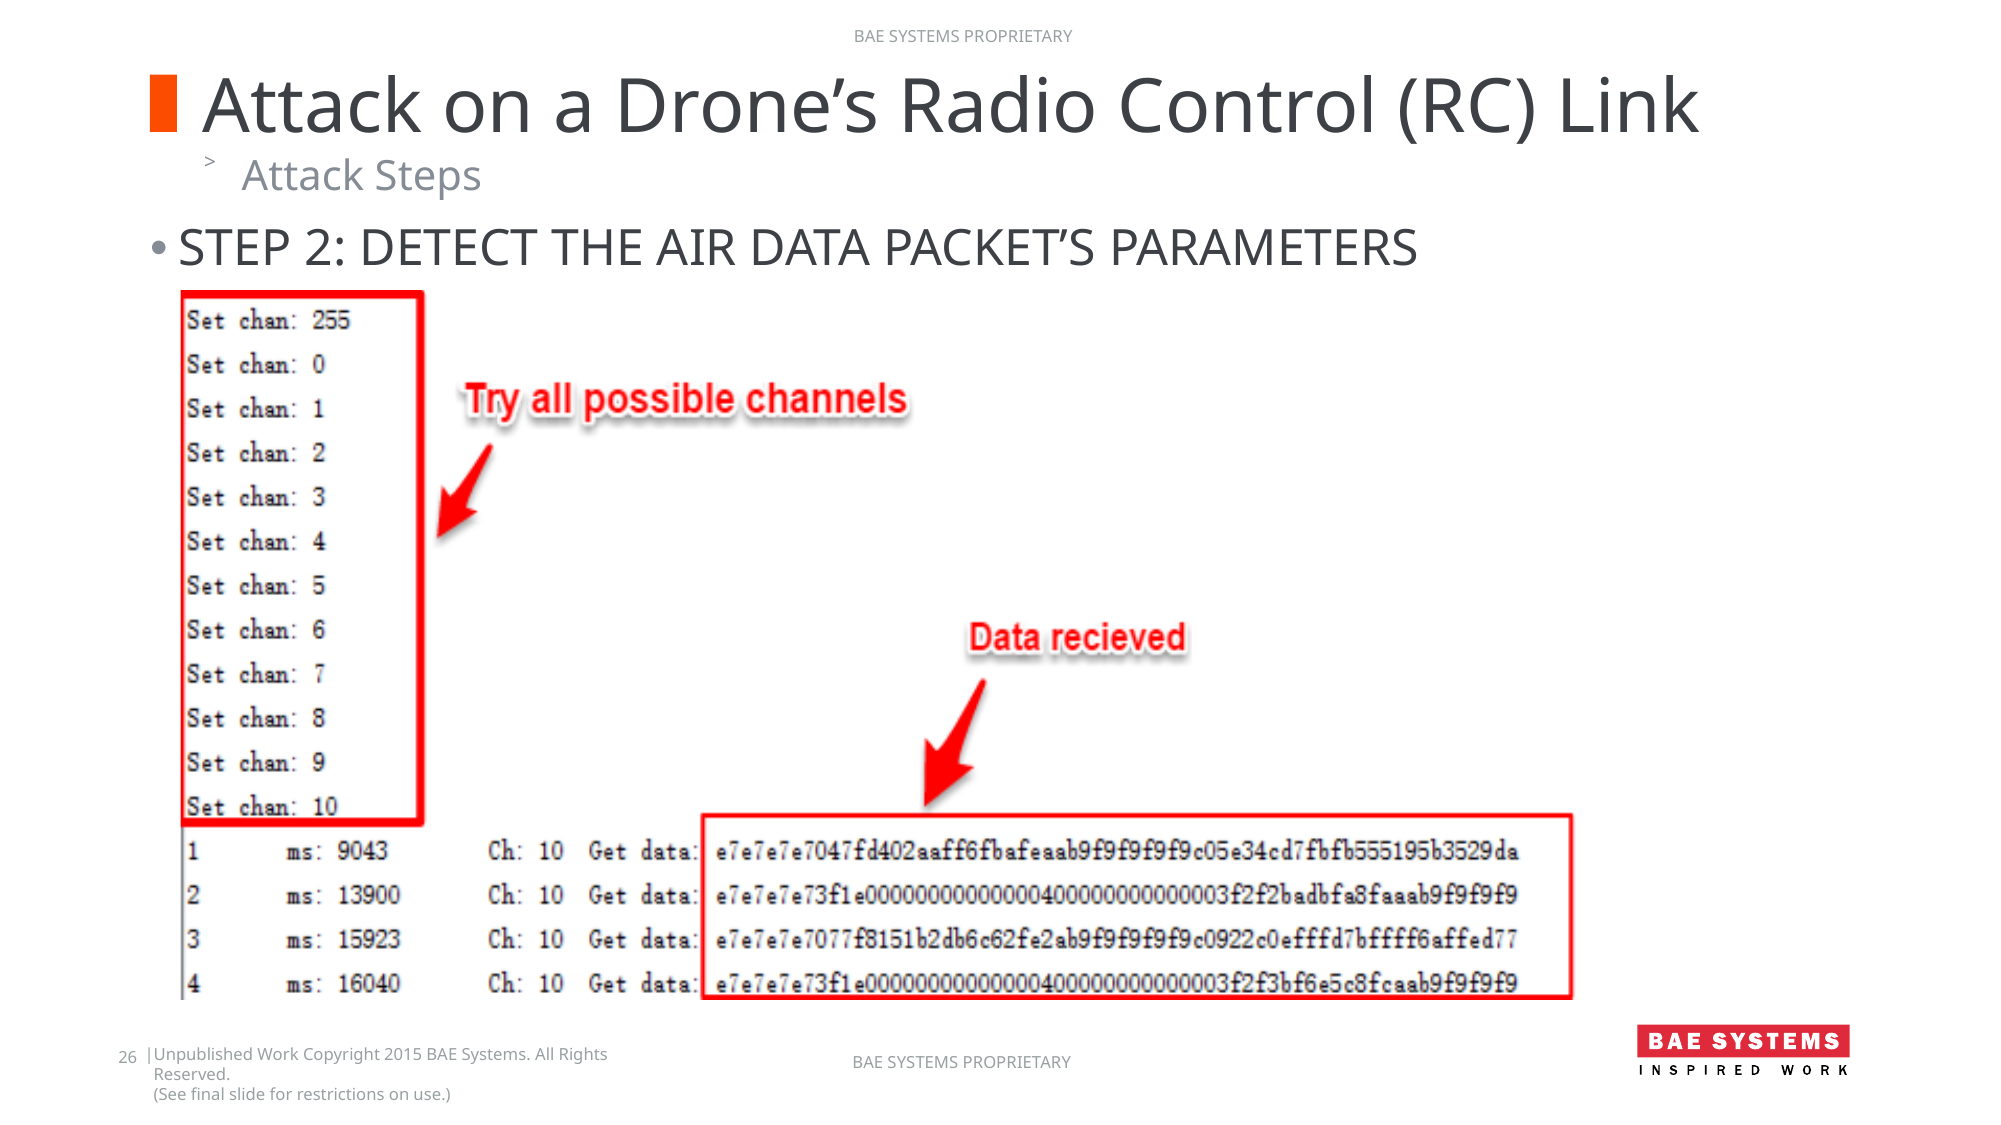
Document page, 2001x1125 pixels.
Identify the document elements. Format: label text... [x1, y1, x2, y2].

list Attack Steps [204, 156, 1851, 200]
picture [180, 290, 1586, 1000]
list Step 2: Detect the air data packet’s parameters [149, 219, 1851, 291]
title Attack on a Drone’s Radio Control (RC) Link [202, 70, 1851, 149]
